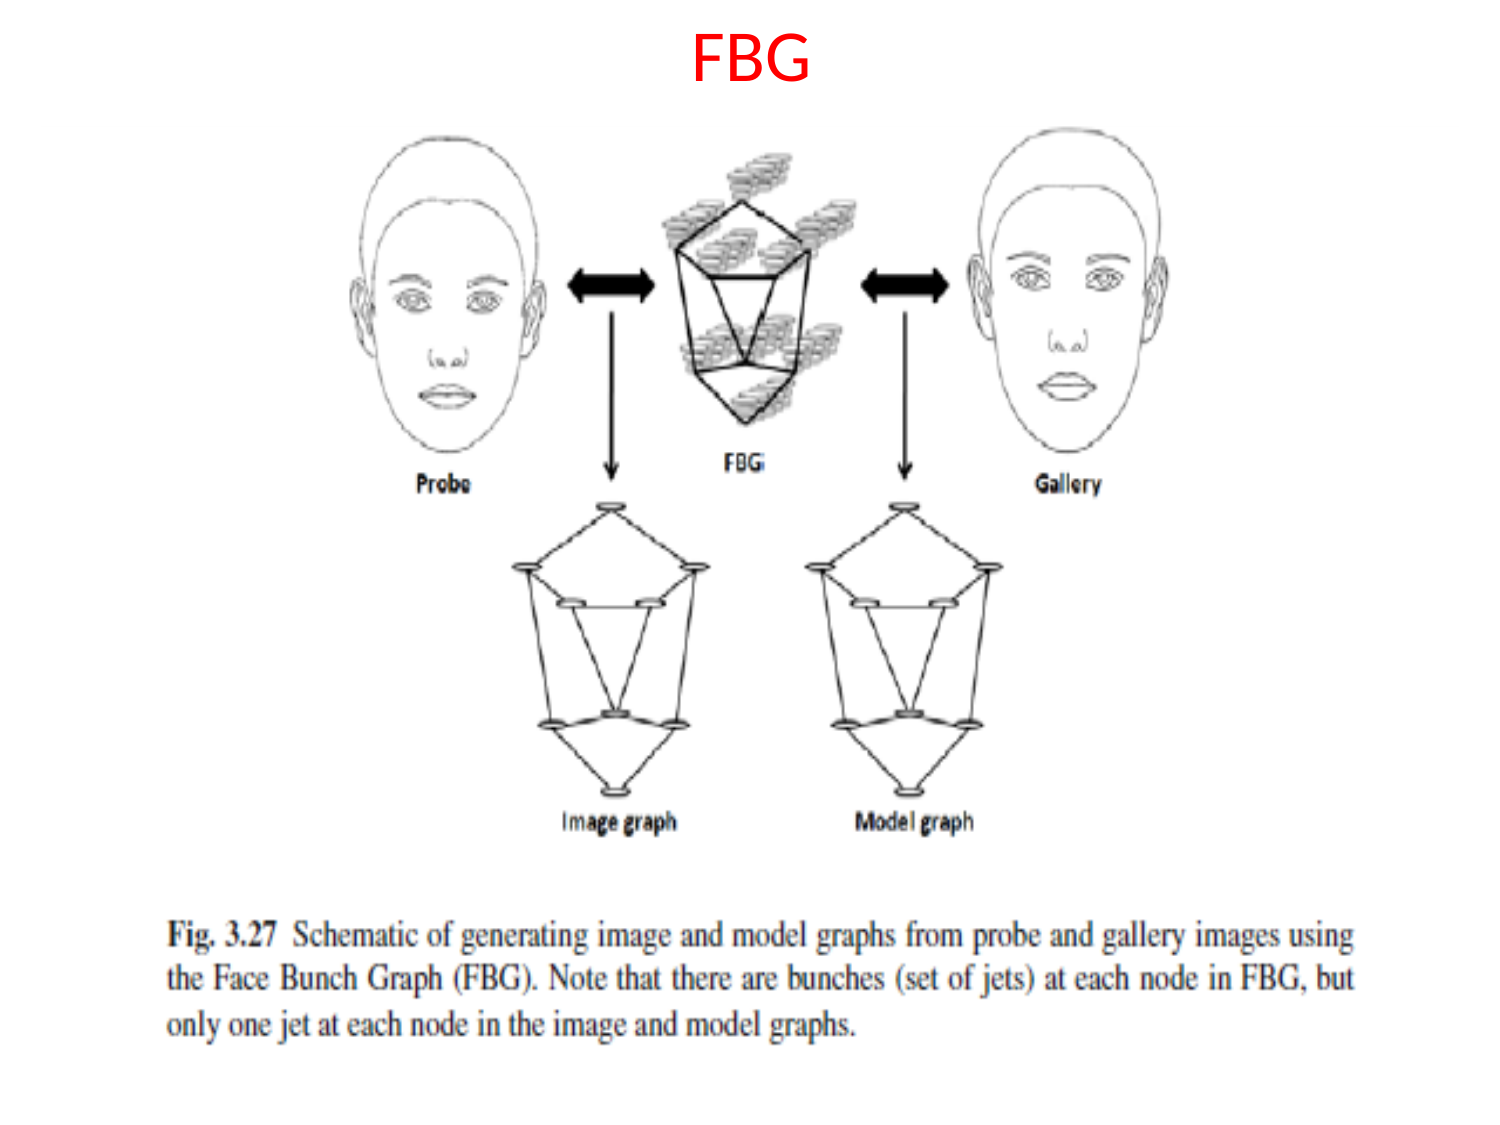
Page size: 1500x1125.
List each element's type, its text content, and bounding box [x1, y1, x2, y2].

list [41, 125, 1459, 1107]
title FBG [76, 0, 1427, 104]
